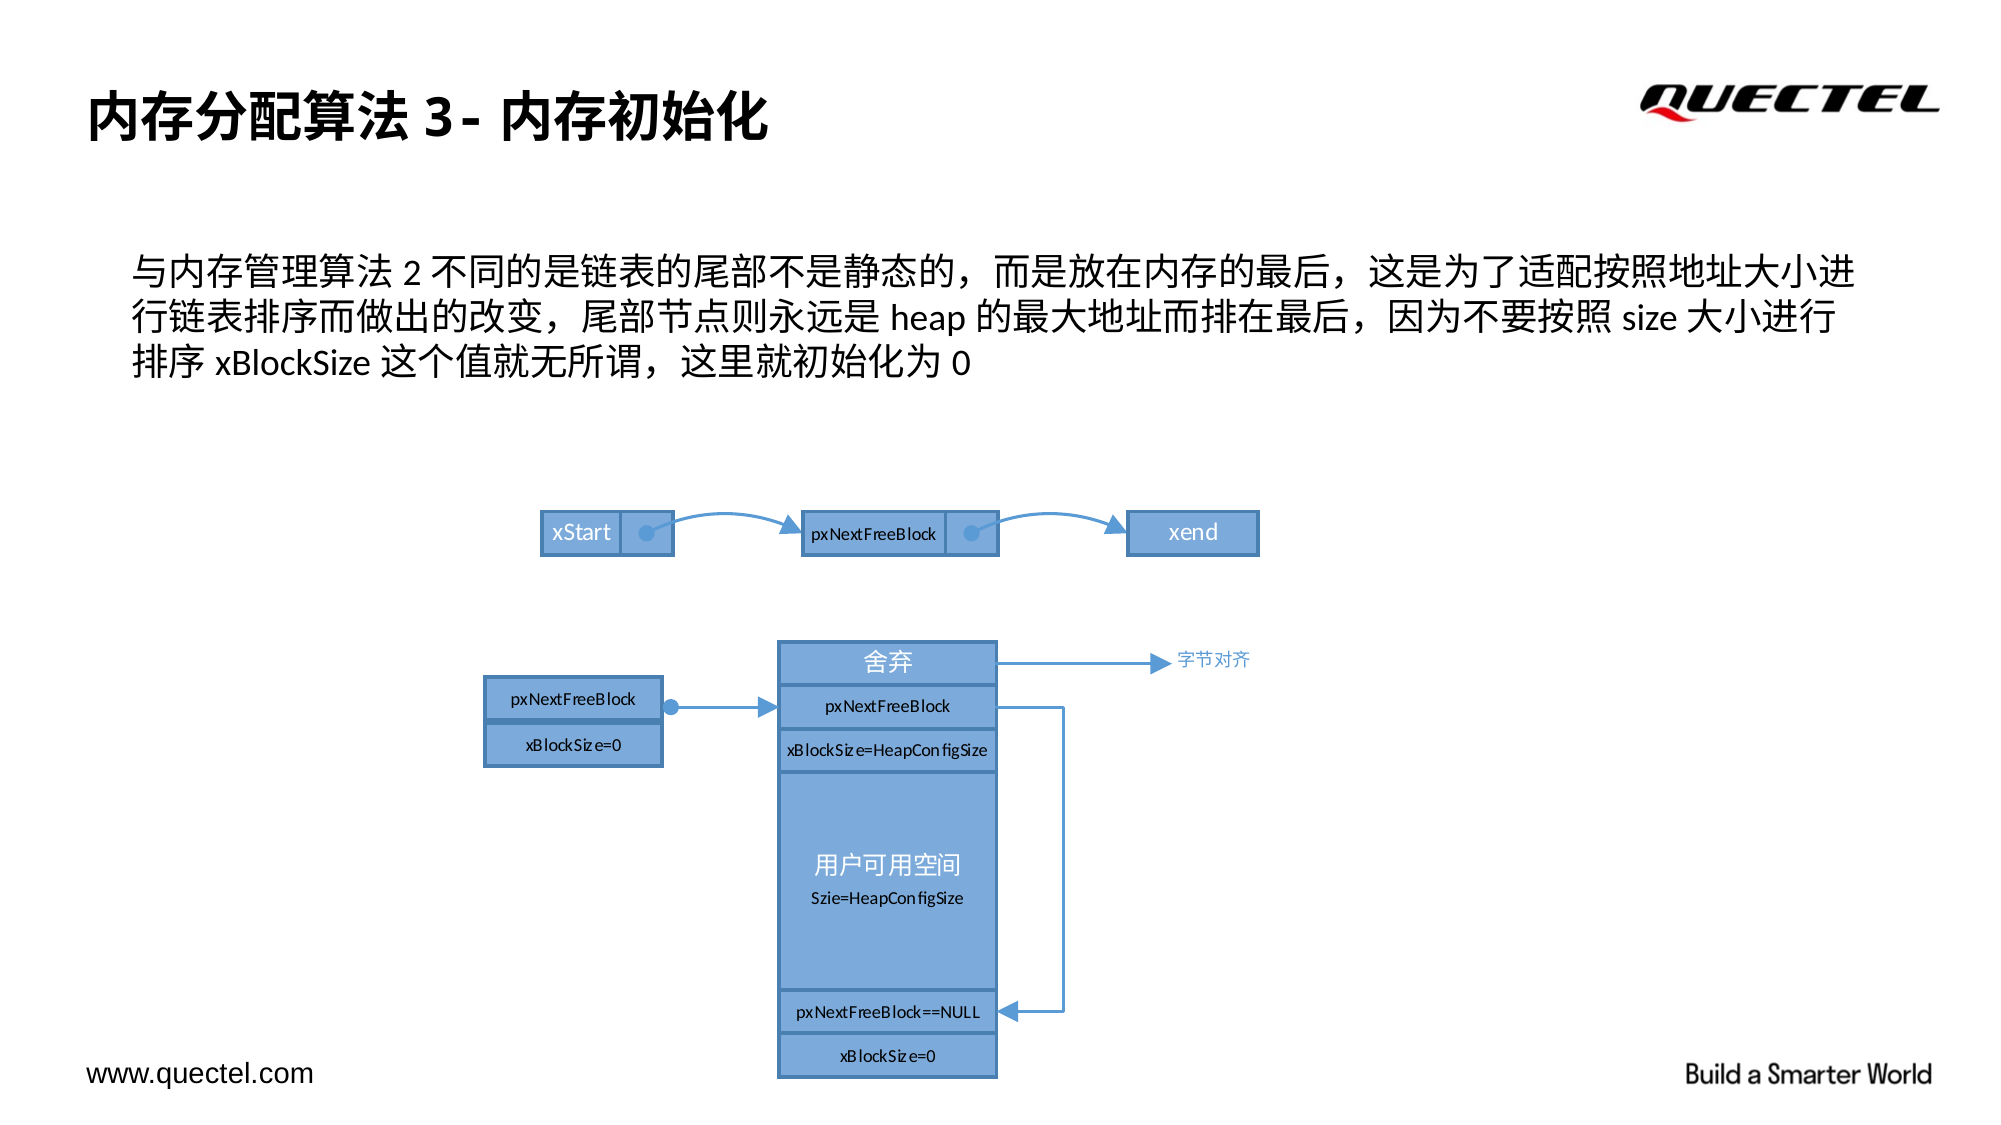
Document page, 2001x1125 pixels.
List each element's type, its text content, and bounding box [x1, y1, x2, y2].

title 内存分配算法3-内存初始化 [71, 82, 1887, 156]
text_box 与内存管理算法2不同的是链表的尾部不是静态的，而是放在内存的最后，这是为了适配按照地址大小进行链表排序而做出的改变，尾部节点则永远是heap的最大地址而排在最后，因为不要按照size大小进行排序xBlockSize这个值就无所谓，这里就初始化为0 [116, 240, 1884, 391]
picture [1637, 1015, 1981, 1125]
picture [1595, 32, 1985, 165]
picture [479, 505, 1261, 1079]
